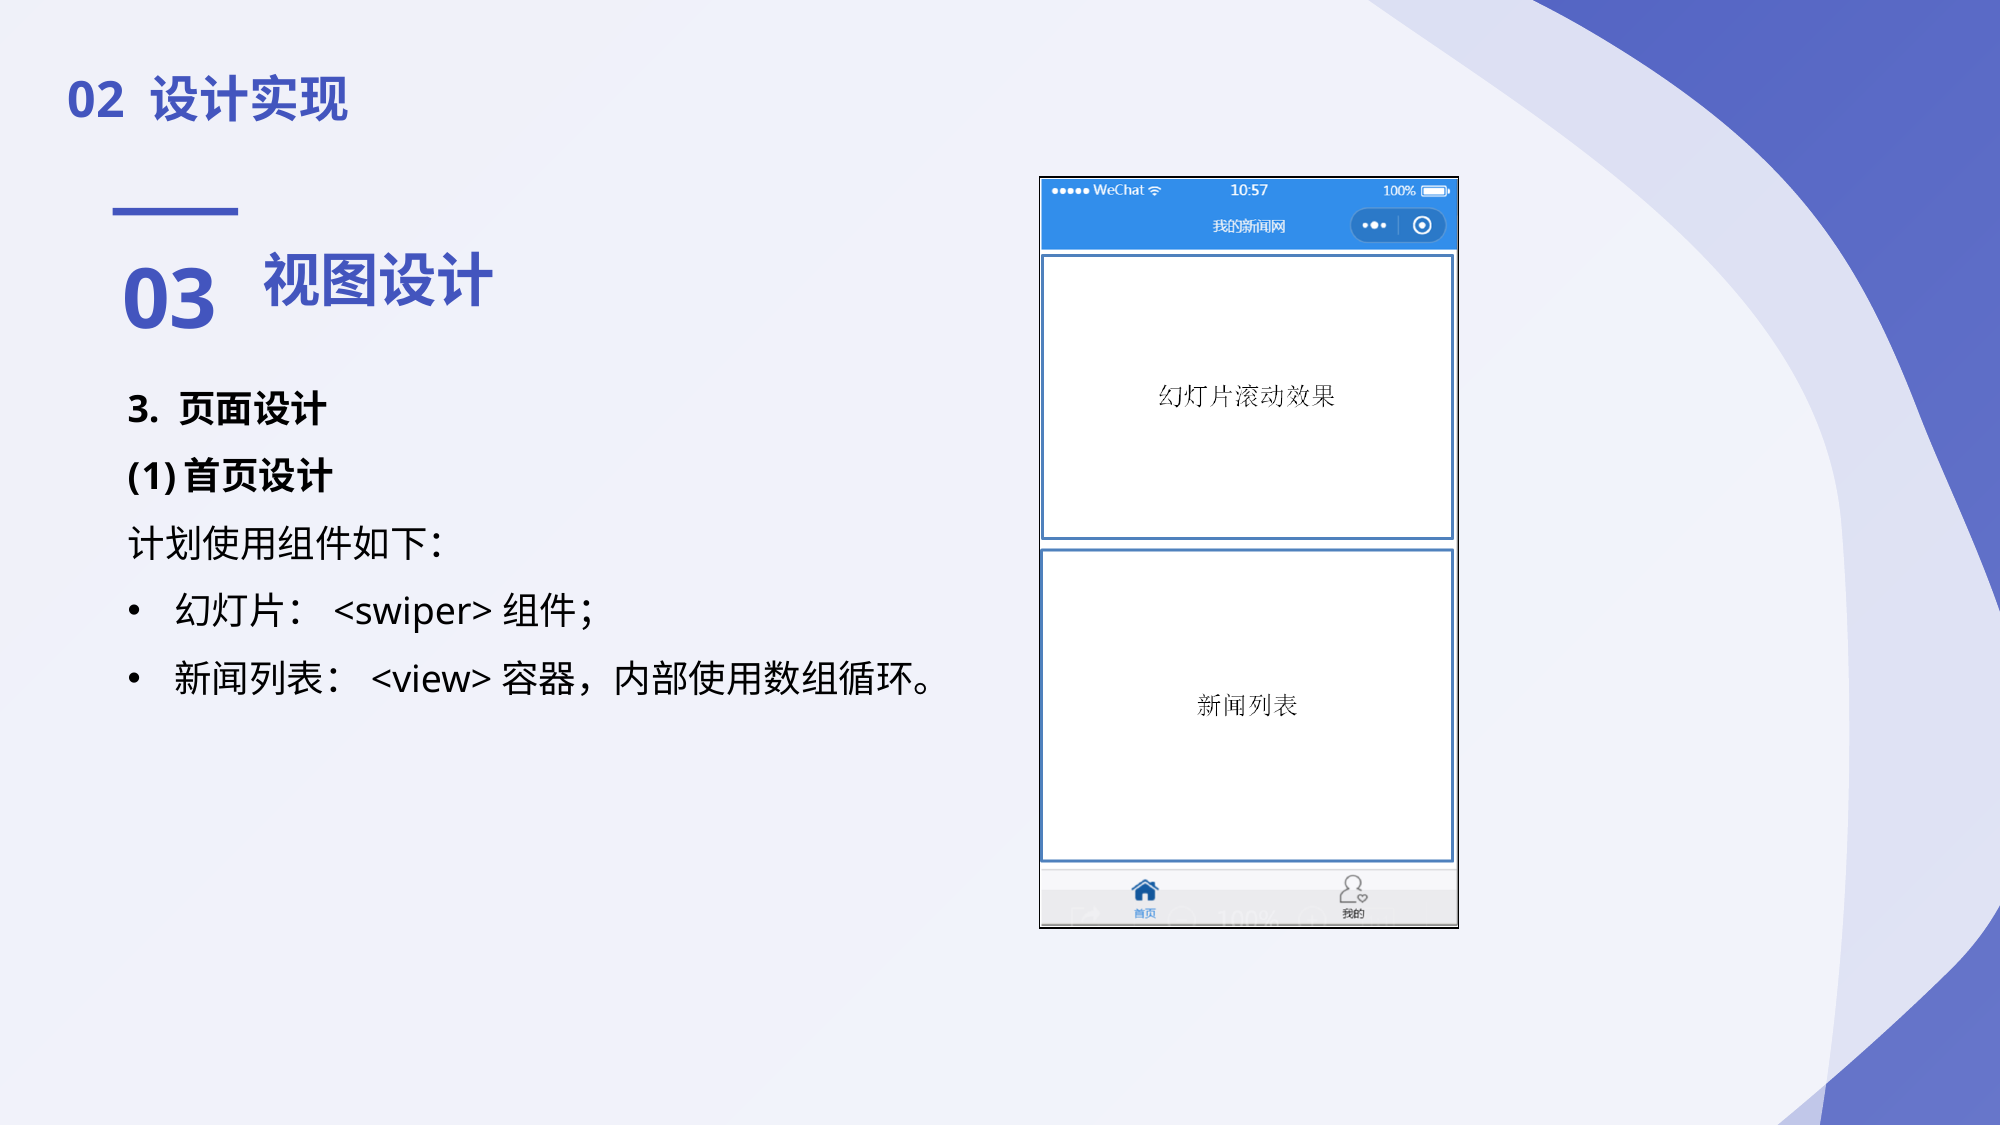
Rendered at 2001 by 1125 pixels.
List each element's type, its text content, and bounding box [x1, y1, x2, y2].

picture [1040, 177, 1458, 928]
text_box 3. 页面设计 首页设计 计划使用组件如下： 幻灯片：<swiper>组件； 新闻列表：<view>容器，内部使用数组循环。 [112, 354, 966, 707]
text_box [233, 207, 239, 216]
list 02 设计实现 [52, 41, 924, 162]
text_box 03 [107, 207, 233, 353]
text_box 视图设计 [247, 215, 511, 321]
